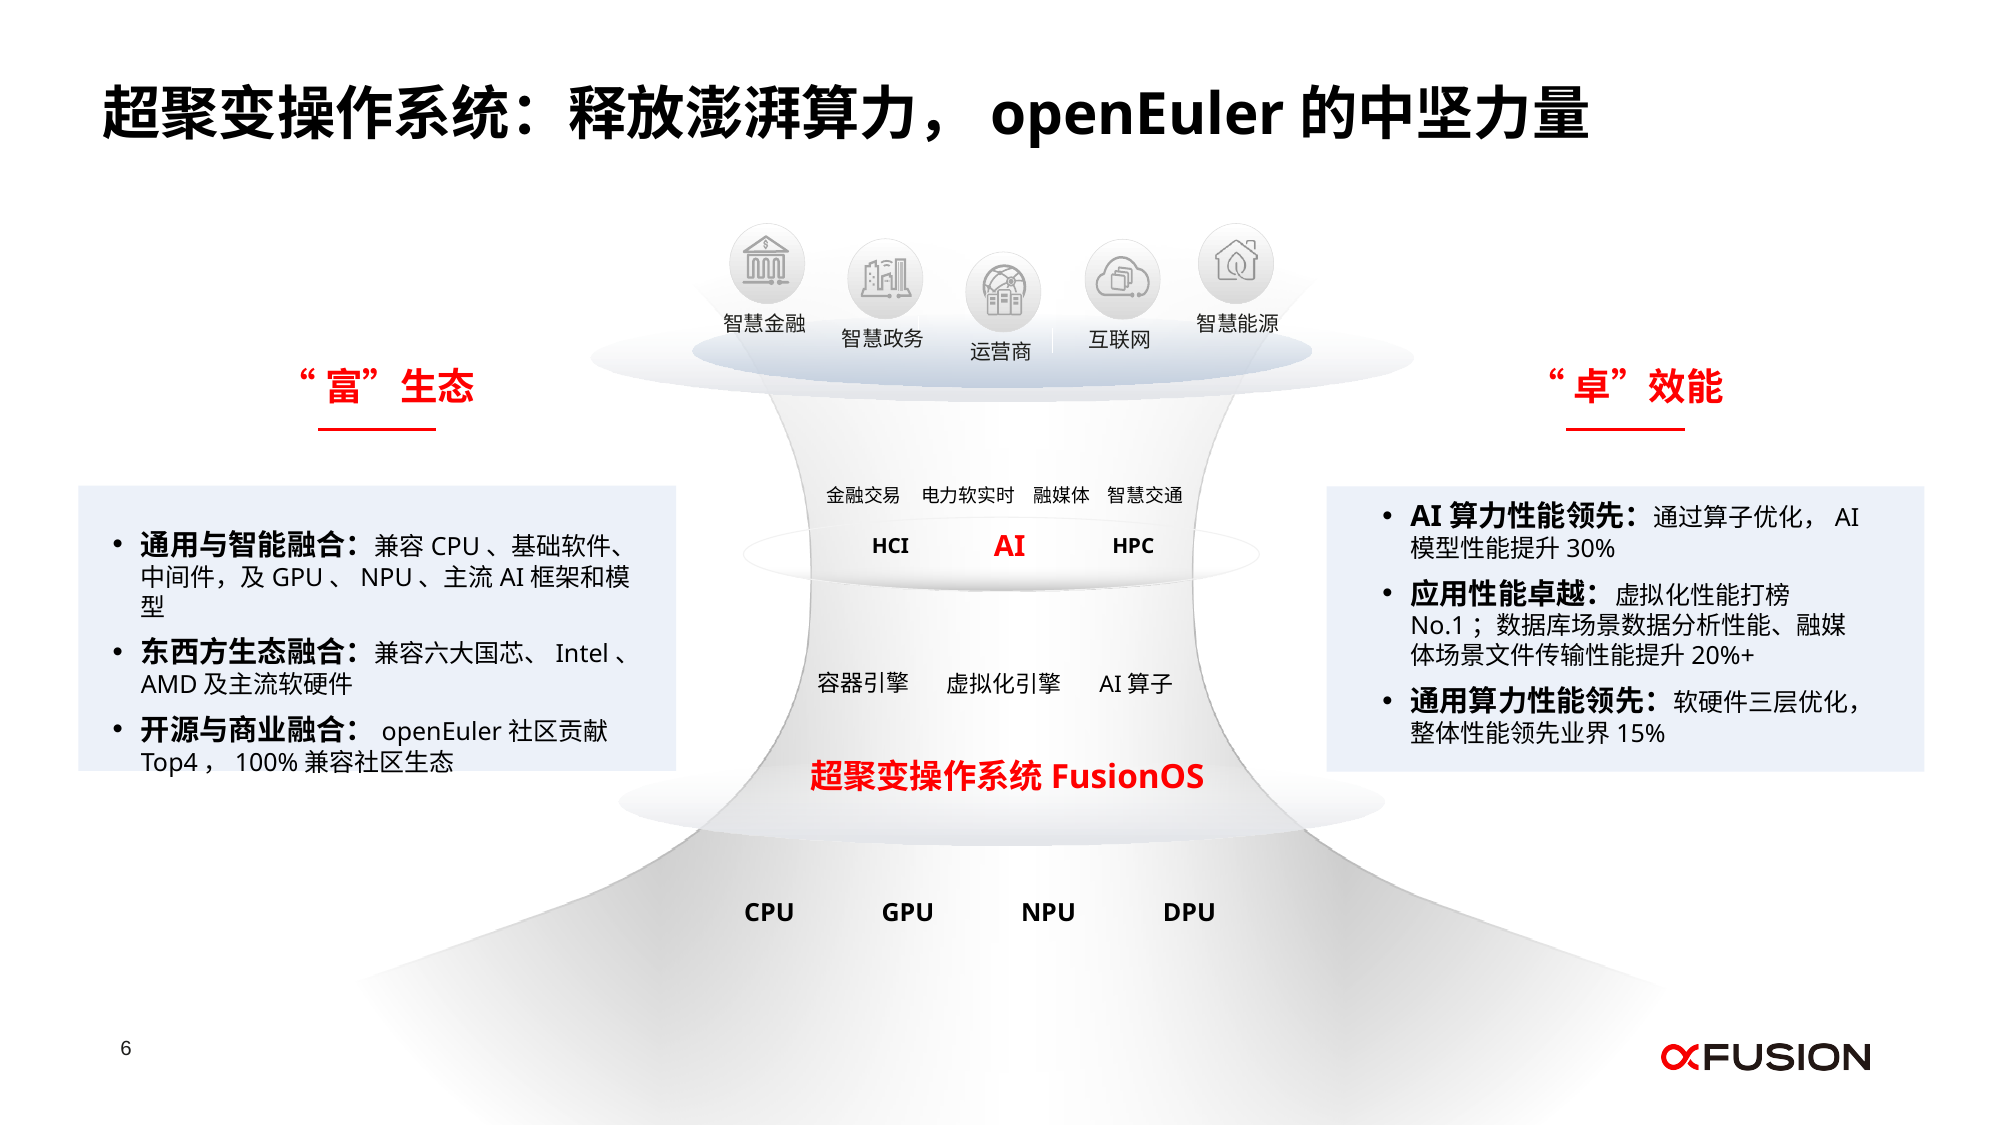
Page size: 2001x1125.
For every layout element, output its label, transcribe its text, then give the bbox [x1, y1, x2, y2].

subtitle 超聚变操作系统：释放澎湃算力，openEuler的中坚力量 [102, 74, 1864, 191]
picture [1689, 1043, 1870, 1071]
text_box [314, 193, 1689, 1125]
text_box “富”生态 [264, 355, 314, 416]
text_box AI算力性能领先：通过算子优化，AI模型性能提升30% 应用性能卓越：虚拟化性能打榜No.1；数据库场景数据分析性能、融媒体场景文件传输性能提升20%+ 通用算力性能领先：软硬件三层优化，整体性能领先业界15% [1689, 490, 1884, 755]
text_box [1689, 486, 1925, 772]
text_box “卓”效能 [1689, 355, 1739, 416]
text_box 通用与智能融合：兼容CPU、基础软件、中间件，及GPU、NPU、主流AI框架和模型 东西方生态融合：兼容六大国芯、Intel、AMD及主流软硬件 开源与商业融合：openEuler社区贡献Top4，100%兼容社区生态 [97, 519, 314, 784]
text_box [78, 485, 314, 771]
